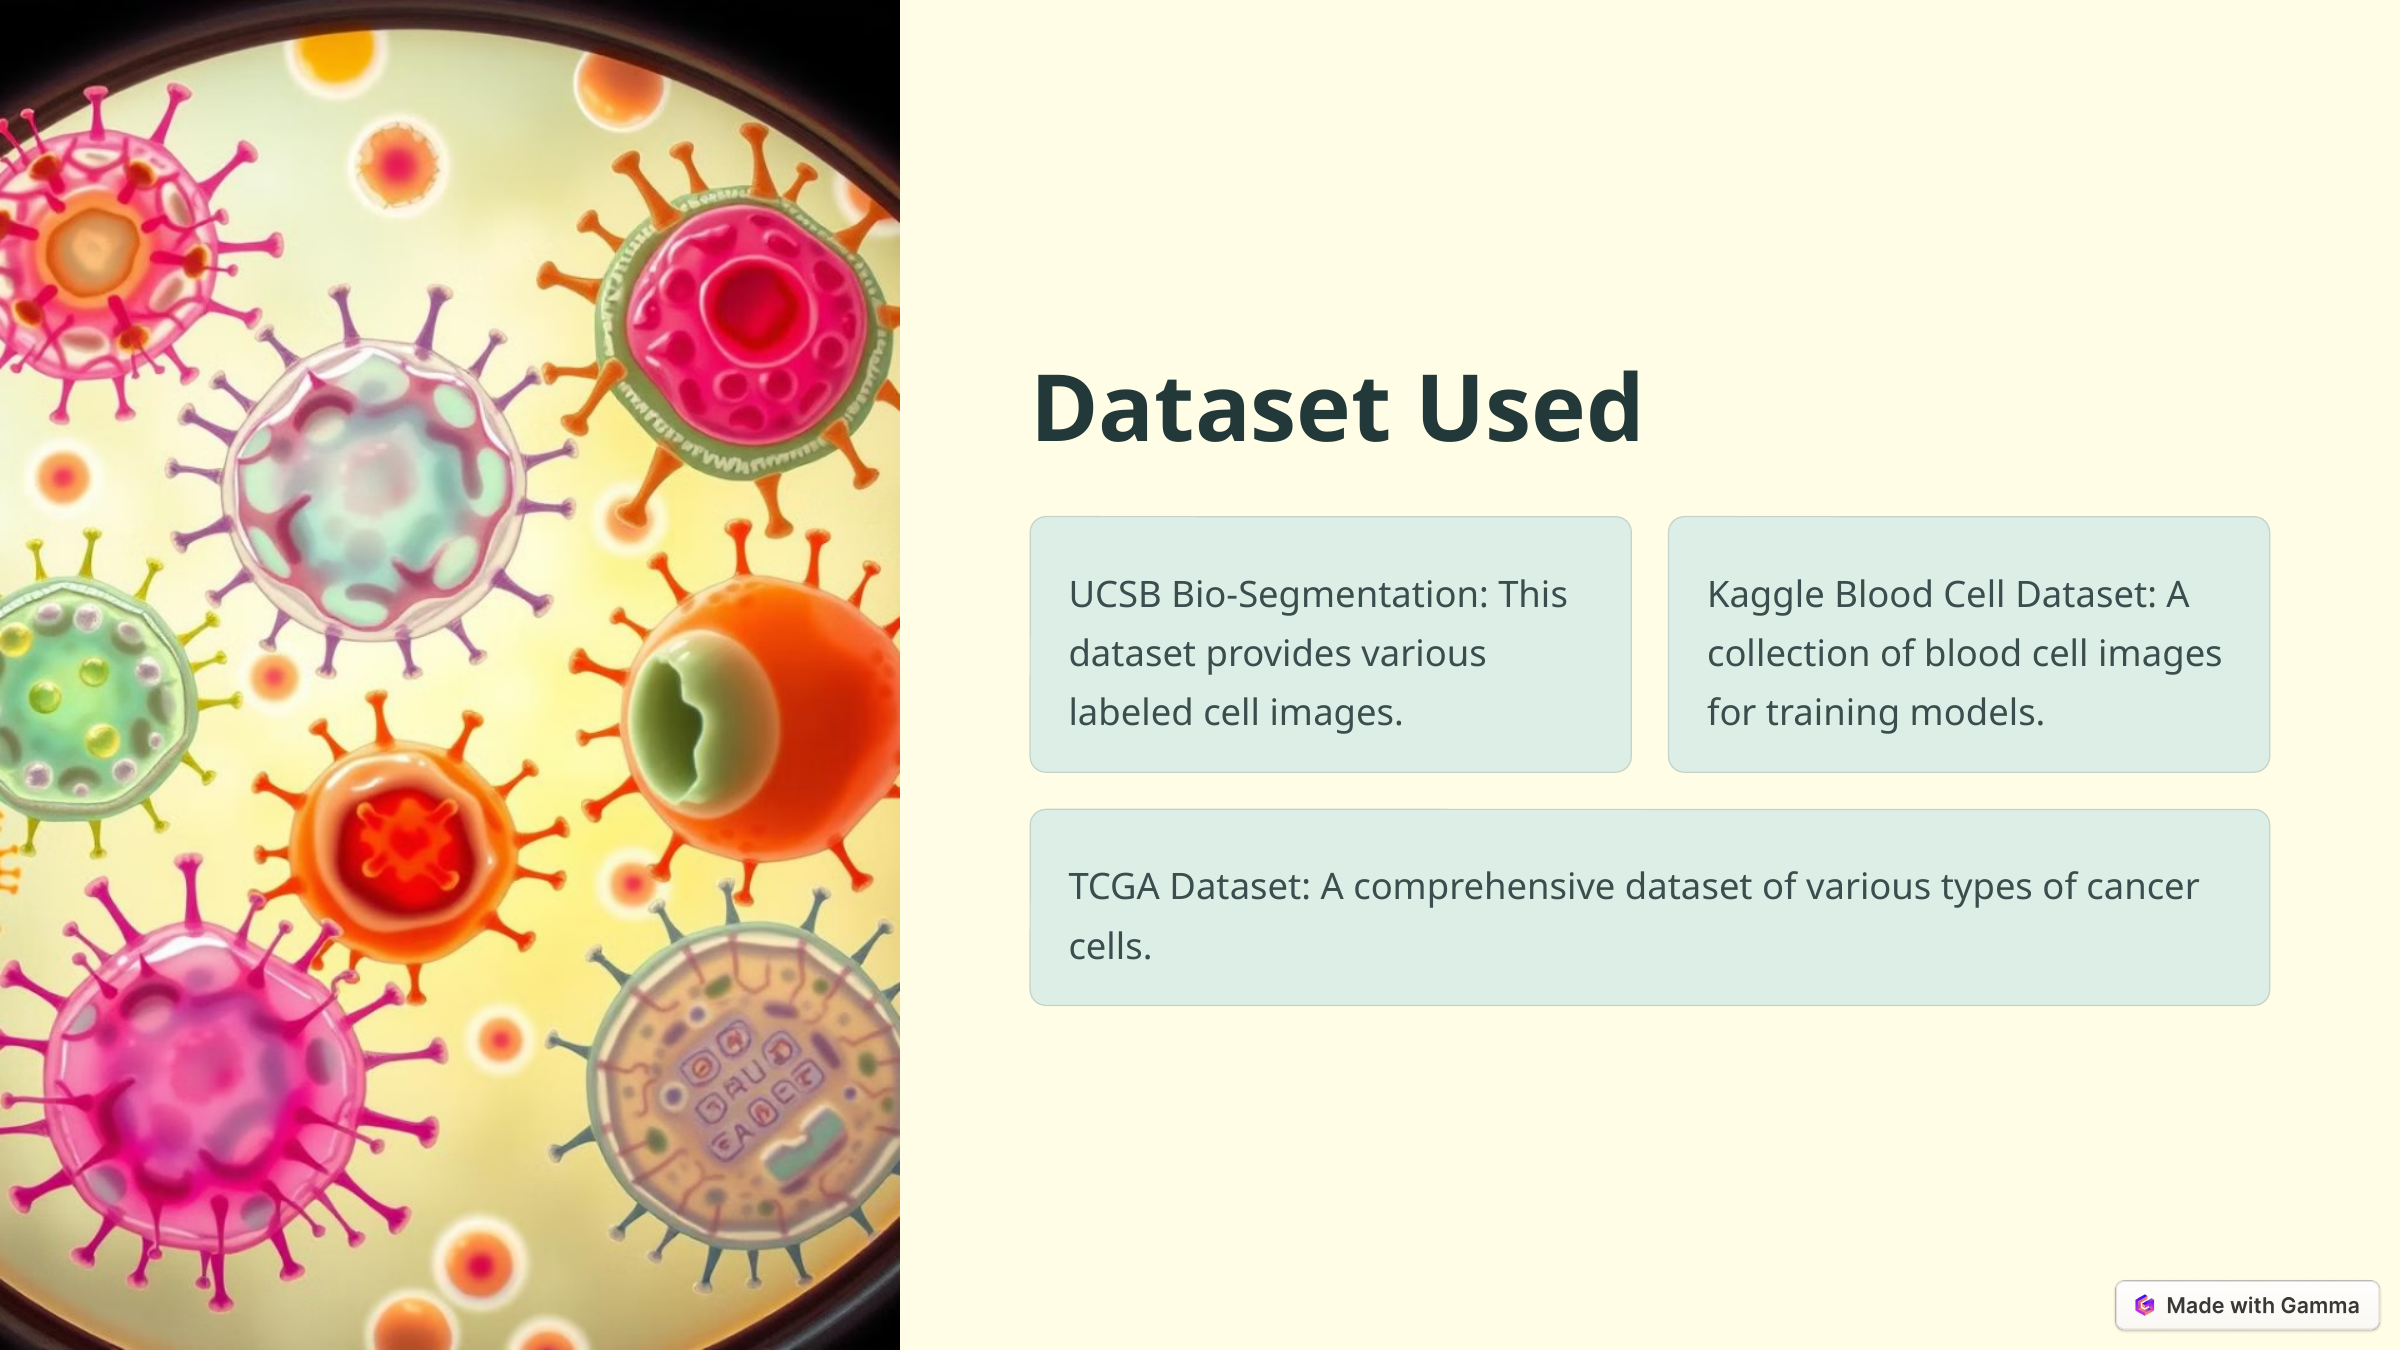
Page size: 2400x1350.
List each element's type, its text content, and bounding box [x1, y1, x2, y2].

picture [2106, 1271, 2389, 1339]
picture [0, 0, 900, 1350]
text_box Dataset Used [1030, 344, 1961, 461]
text_box TCGA Dataset: A comprehensive dataset of various types of cancer cells. [1068, 847, 2232, 967]
text_box [1030, 516, 1632, 773]
text_box [1030, 809, 2270, 1006]
text_box [1668, 516, 2270, 773]
text_box Kaggle Blood Cell Dataset: A collection of blood cell images for training models. [1706, 555, 2232, 734]
text_box UCSB Bio-Segmentation: This dataset provides various labeled cell images. [1068, 555, 1593, 734]
